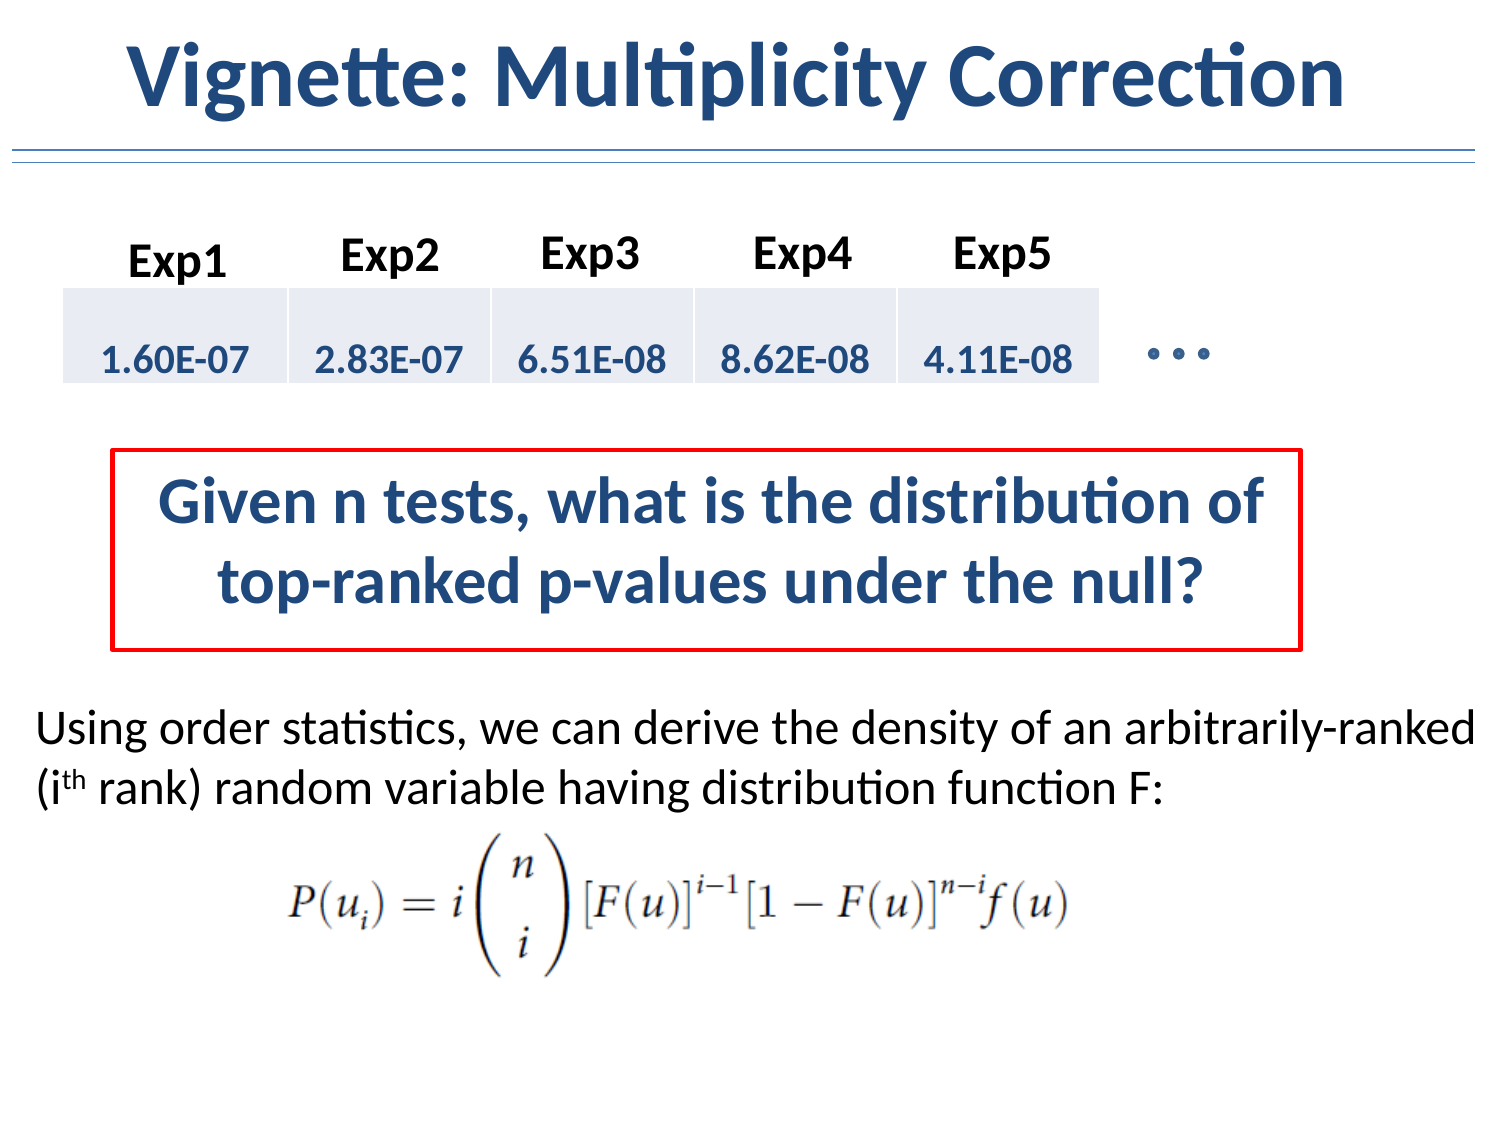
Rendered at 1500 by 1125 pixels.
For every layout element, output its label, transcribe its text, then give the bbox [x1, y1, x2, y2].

text_box Vignette: Multiplicity Correction [99, 24, 1375, 143]
table_header 8.62E-08 [695, 288, 896, 383]
text_box Exp5 [938, 212, 1068, 288]
text_box Exp4 [738, 212, 868, 288]
text_box Exp3 [525, 212, 655, 288]
text_box [1173, 347, 1185, 360]
text_box Exp2 [325, 214, 455, 290]
text_box [1197, 347, 1210, 360]
picture [263, 814, 1074, 986]
text_box [1147, 347, 1160, 360]
table_header 4.11E-08 [898, 288, 1099, 383]
text_box Exp1 [113, 219, 243, 295]
table_header 1.60E-07 [63, 288, 287, 383]
table_header 6.51E-08 [492, 288, 693, 383]
text_box [110, 448, 1303, 652]
text_box Using order statistics, we can derive the density of an arbitrarily-ranked (ith rank) random variable having distribution function F: [20, 687, 1500, 822]
table_header 2.83E-07 [289, 288, 490, 383]
